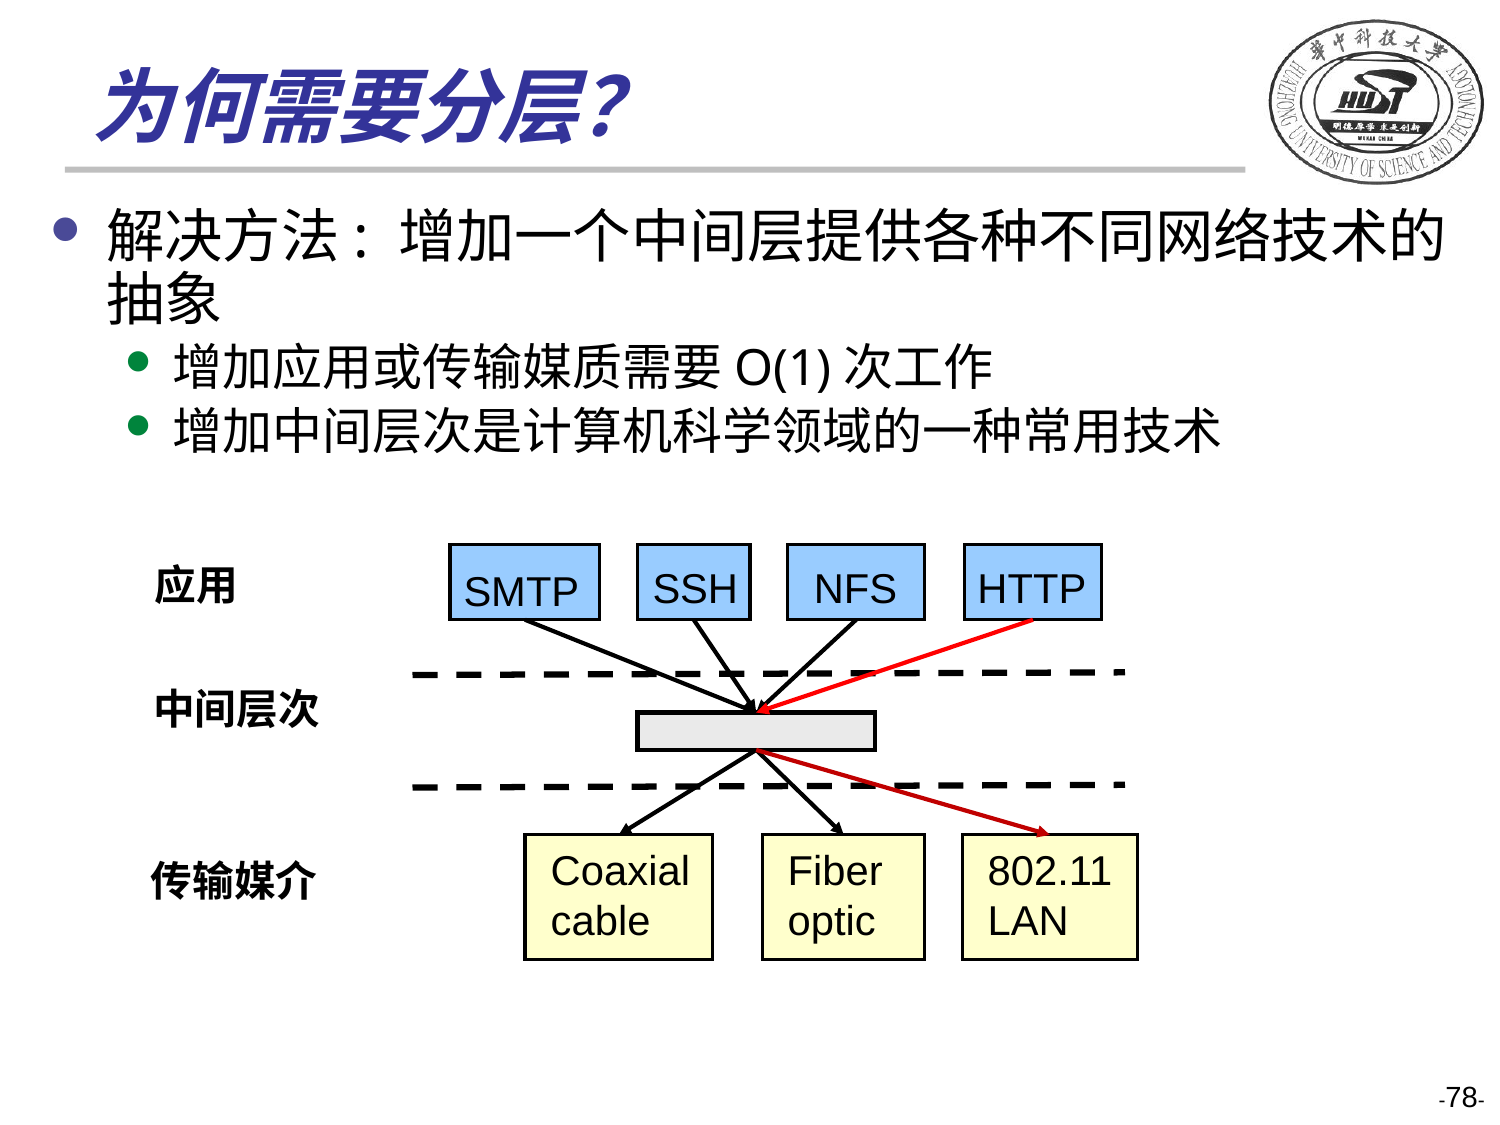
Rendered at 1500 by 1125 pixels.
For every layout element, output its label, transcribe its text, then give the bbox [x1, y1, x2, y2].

title 为何需要分层？ [76, 42, 1315, 160]
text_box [962, 834, 1138, 961]
text_box [787, 544, 925, 619]
text_box [762, 844, 925, 960]
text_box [618, 751, 753, 834]
text_box NFS [798, 554, 913, 619]
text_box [756, 753, 1052, 836]
picture [1257, 18, 1489, 185]
text_box 应用 [139, 550, 254, 616]
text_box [755, 621, 1034, 711]
text_box 中间层次 [138, 675, 336, 740]
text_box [524, 621, 691, 711]
list 解决方法: 增加一个中间层提供各种不同网络技术的抽象 增加应用或传输媒质需要O(1)次工作 增加中间层次是计算机科学领域的一种常用技术 [35, 199, 1500, 493]
text_box [449, 544, 600, 557]
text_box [962, 544, 1102, 620]
text_box 传输媒介 [135, 847, 333, 913]
text_box [637, 544, 750, 554]
text_box SSH [637, 554, 754, 619]
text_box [693, 621, 751, 711]
text_box Coaxial cable [535, 836, 717, 952]
slide_number -78- [1149, 1070, 1500, 1125]
text_box [525, 834, 713, 960]
text_box [637, 718, 875, 750]
text_box SMTP [448, 557, 606, 623]
text_box Fiber optic [772, 844, 899, 952]
